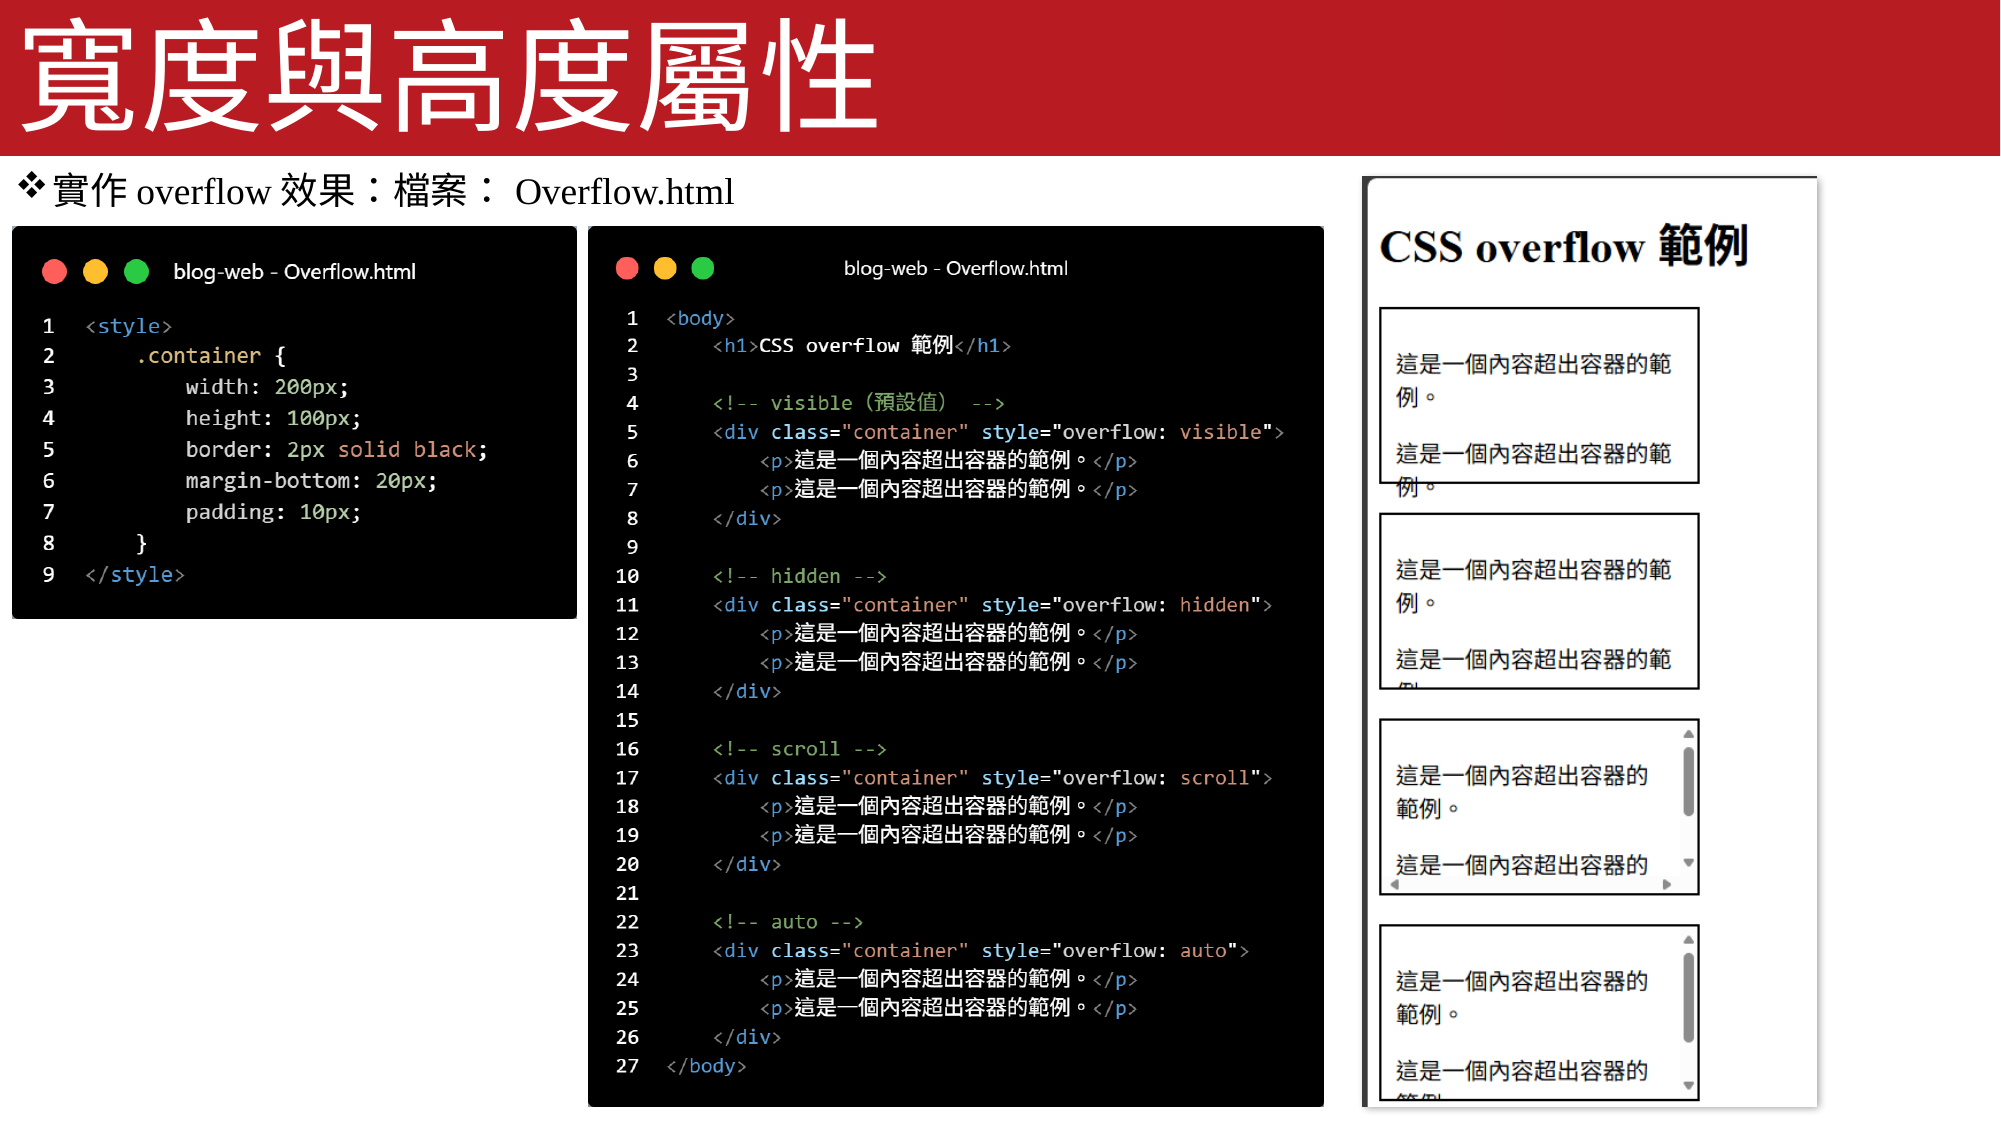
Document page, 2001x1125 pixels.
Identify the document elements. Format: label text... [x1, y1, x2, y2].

picture [588, 226, 1324, 1107]
picture [12, 226, 577, 619]
picture [1362, 176, 1817, 1107]
title 寬度與高度屬性 [1, 0, 1727, 156]
list 實作overflow效果：檔案：Overflow.html [0, 159, 1988, 987]
